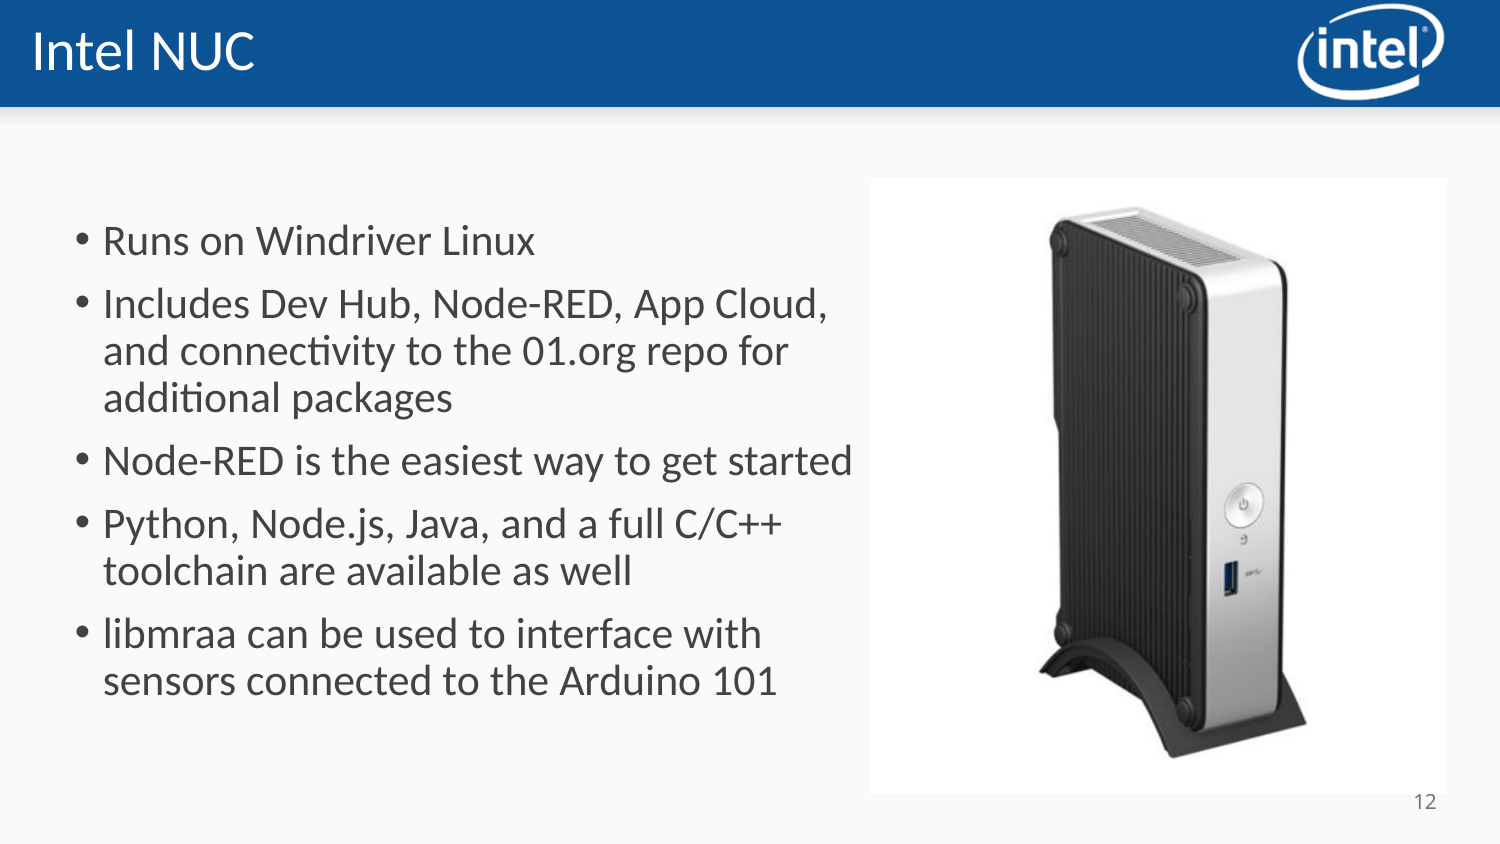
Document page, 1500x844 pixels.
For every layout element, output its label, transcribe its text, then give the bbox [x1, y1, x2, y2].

title Intel NUC [16, 2, 1464, 102]
slide_number 12 [1398, 770, 1489, 835]
list Runs on Windriver Linux Includes Dev Hub, Node-RED, App Cloud, and connectivity to the 01.org repo for additional packages Node-RED is the easiest way to get started Python, Node.js, Java, and a full C/C++ toolchain are available as well libmraa can be used to interface with sensors connected to the Arduino 101 [74, 217, 866, 780]
picture [871, 178, 1447, 794]
